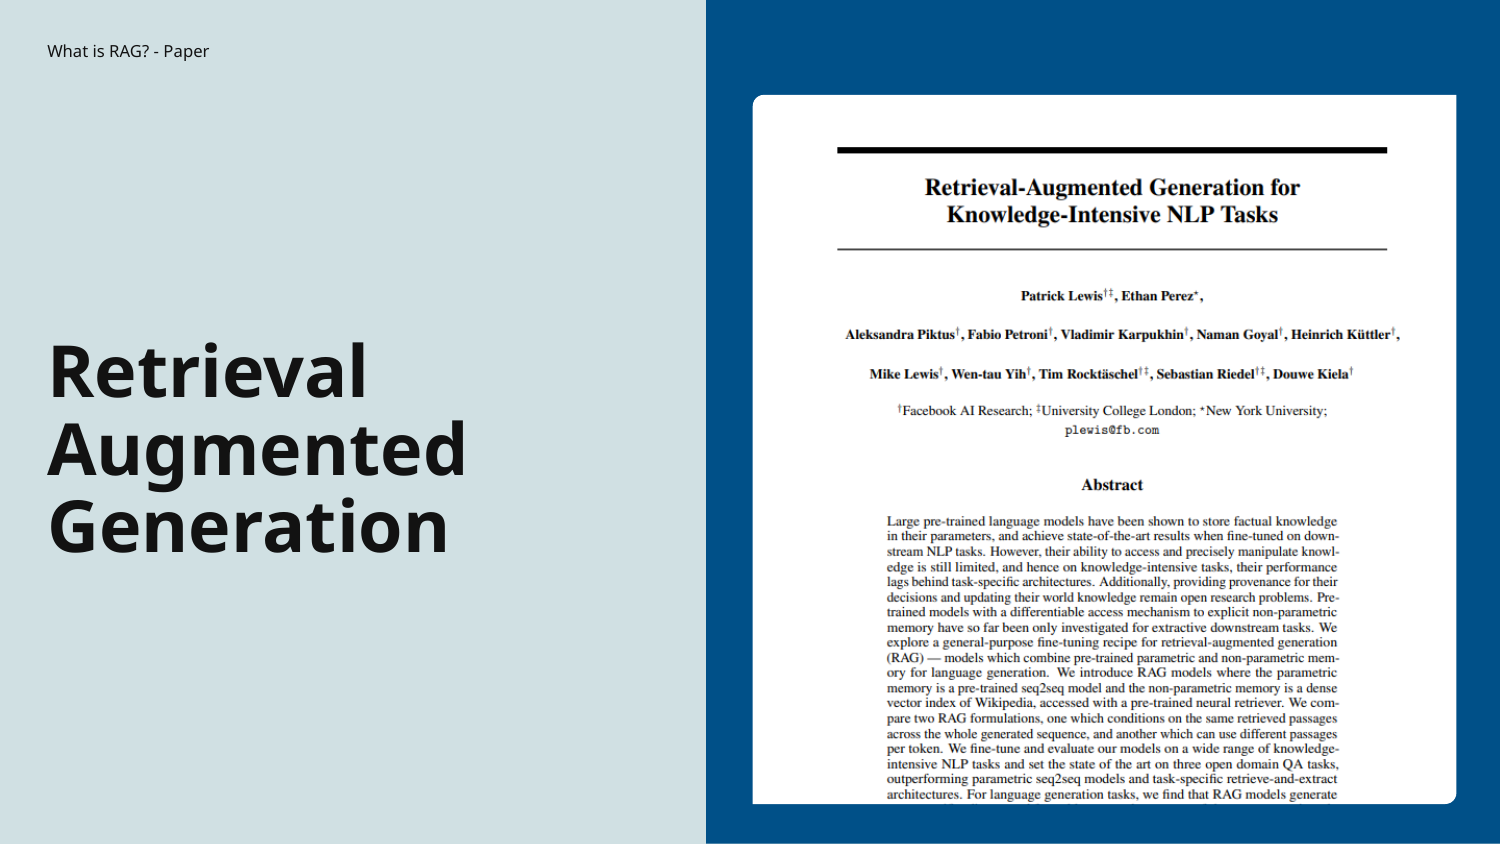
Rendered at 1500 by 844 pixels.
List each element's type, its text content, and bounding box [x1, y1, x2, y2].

title Retrieval Augmented Generation [32, 315, 550, 584]
picture [752, 94, 1457, 805]
list What is RAG? - Paper [32, 32, 338, 67]
